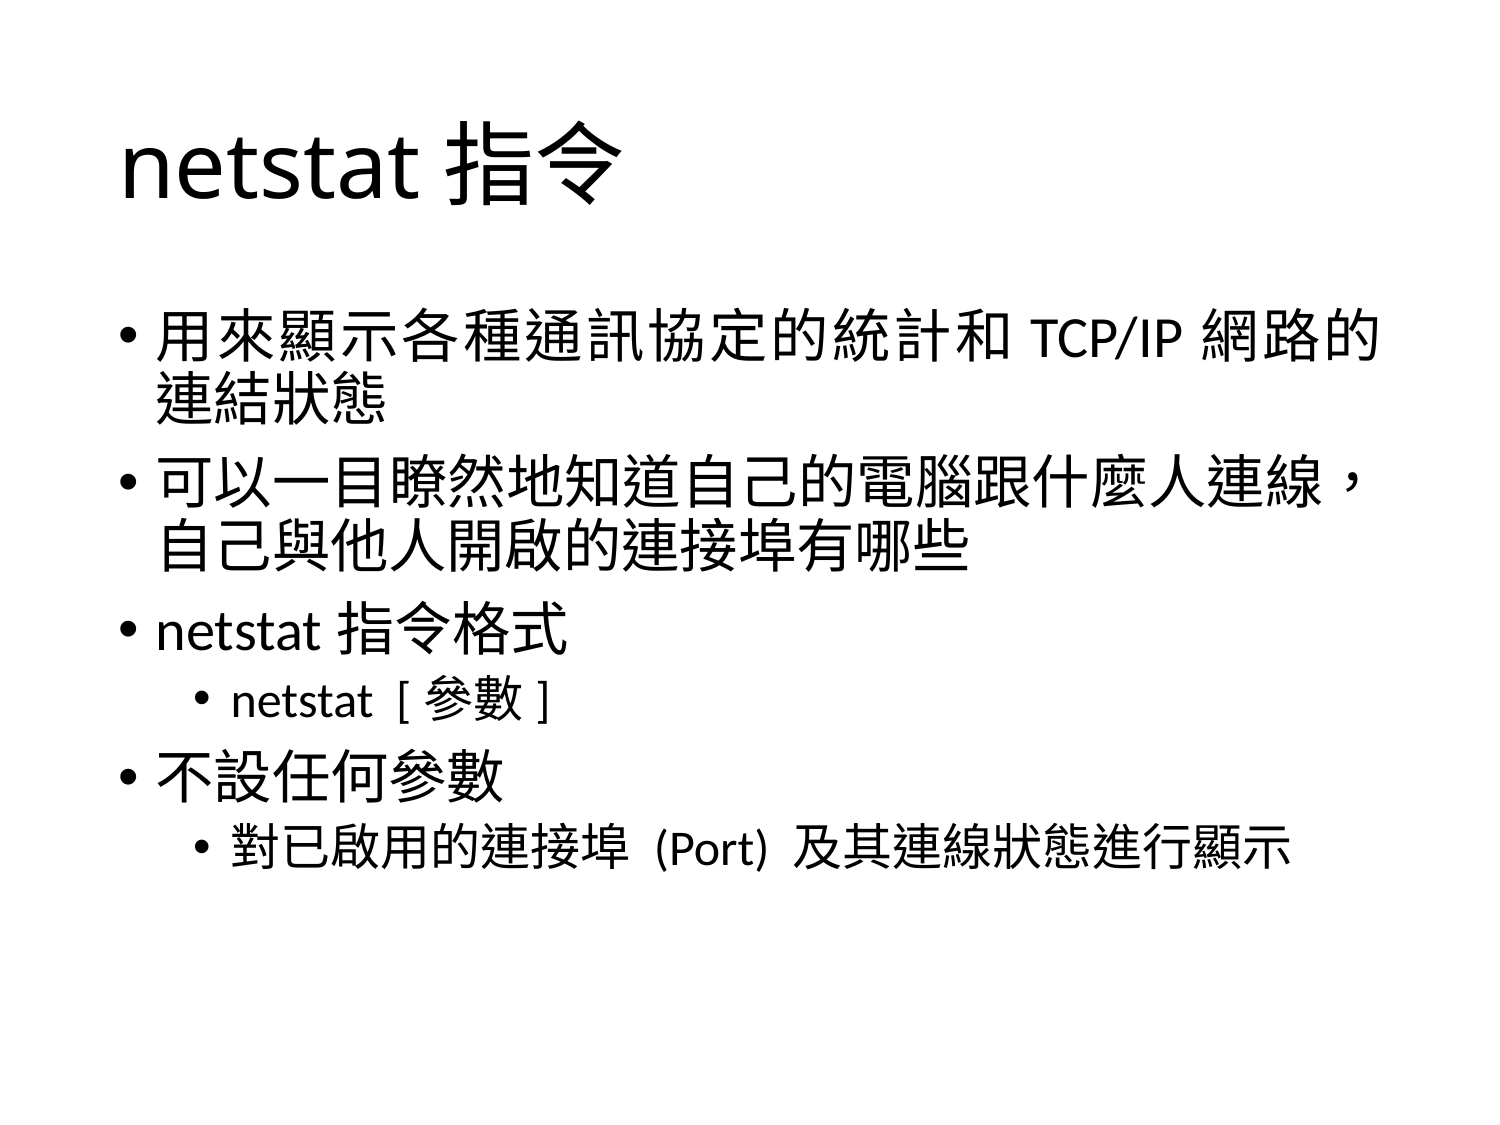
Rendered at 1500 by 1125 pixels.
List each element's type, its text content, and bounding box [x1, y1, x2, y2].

title netstat指令 [103, 59, 1397, 278]
list 用來顯示各種通訊協定的統計和TCP/IP網路的連結狀態 可以一目瞭然地知道自己的電腦跟什麼人連線，自己與他人開啟的連接埠有哪些 netstat指令格式 netstat [參數] 不設任何參數 對已啟用的連接埠 (Port) 及其連線狀態進行顯示 [103, 299, 1397, 1014]
